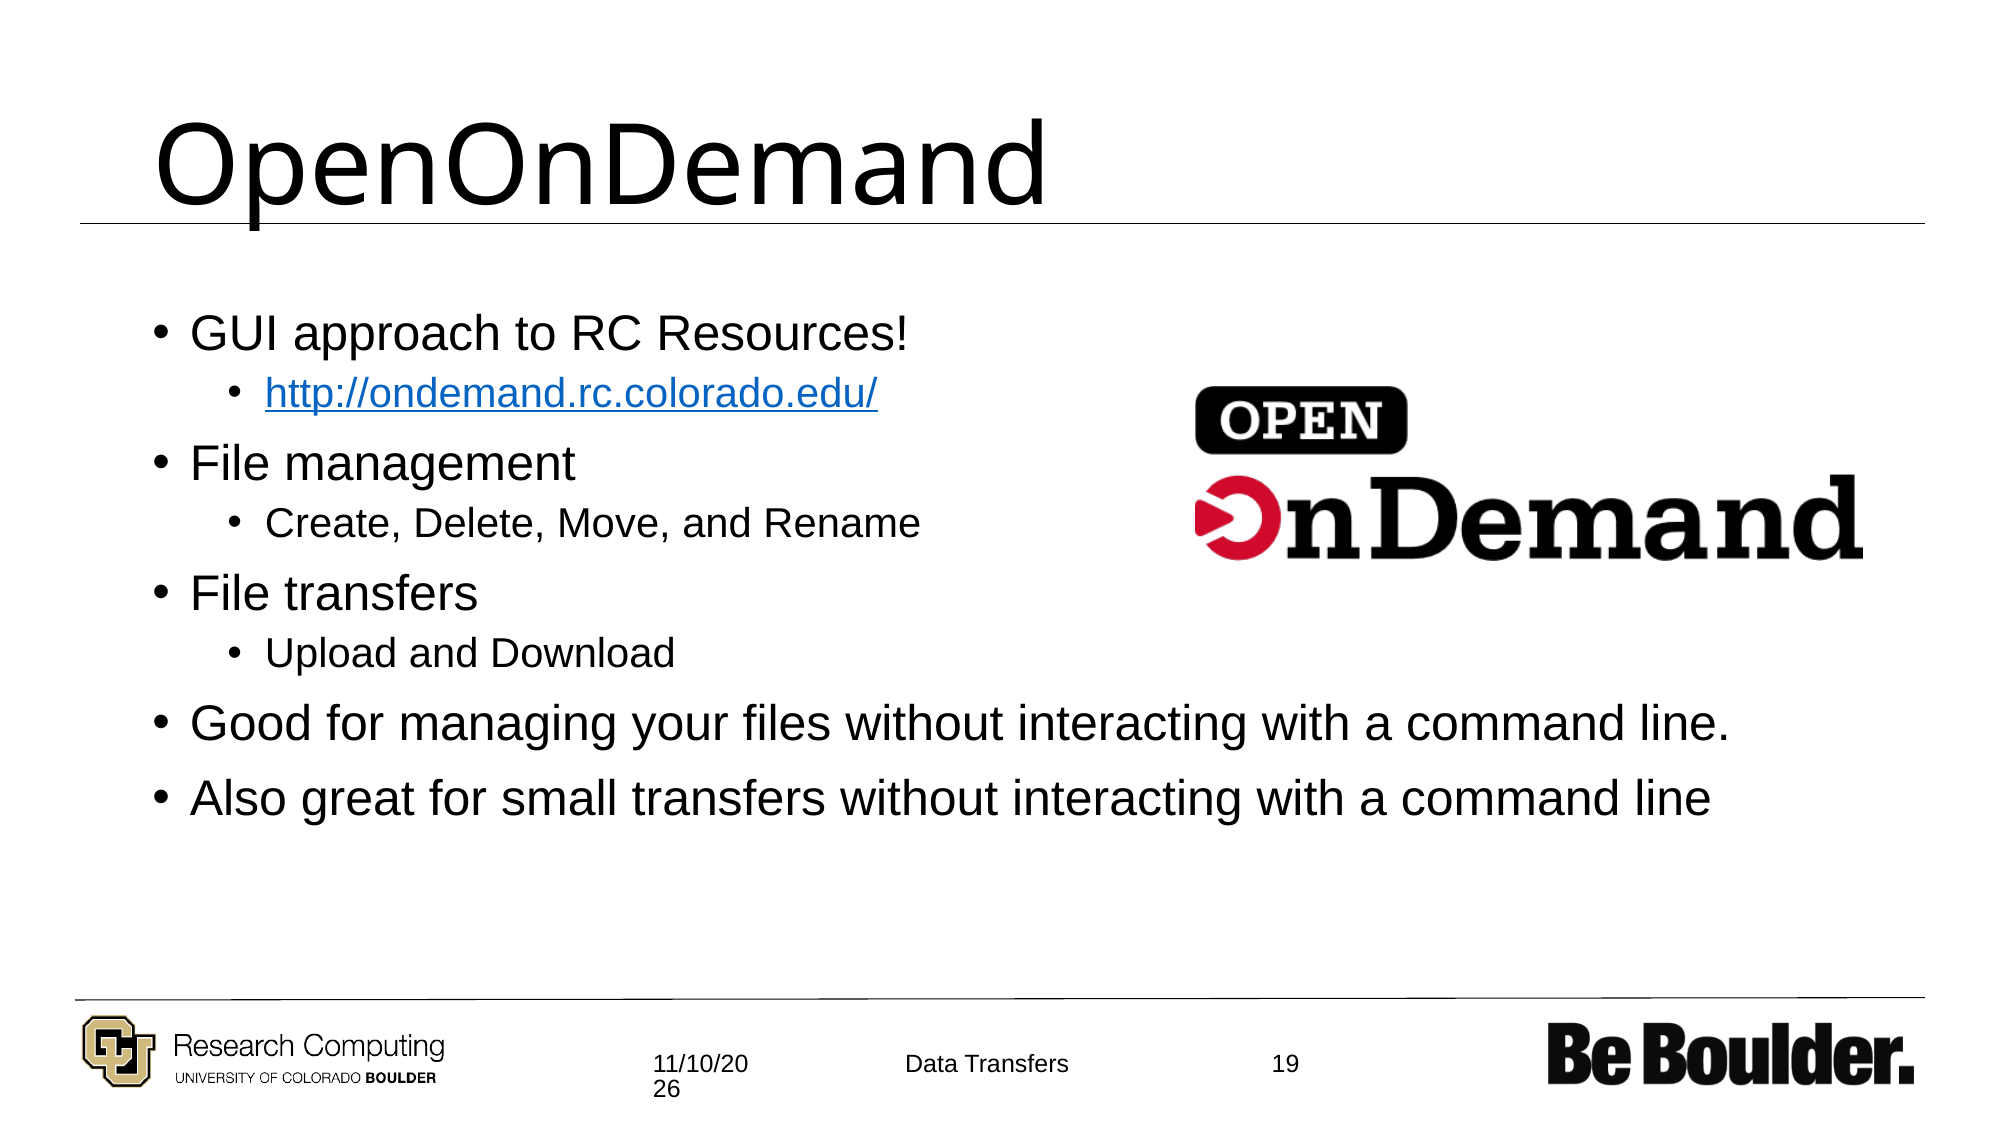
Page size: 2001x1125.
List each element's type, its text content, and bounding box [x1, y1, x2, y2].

title OpenOnDemand [137, 59, 1863, 278]
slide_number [637, 1032, 772, 1093]
footer Data Transfers [772, 1032, 1202, 1093]
picture [1524, 1015, 1938, 1088]
picture [81, 1015, 444, 1088]
list GUI approach to RC Resources! http://ondemand.rc.colorado.edu/ File management Create, Delete, Move, and Rename File transfers Upload and Download Good for managing your files without interacting with a command line. Also great for small transfers without interacting with a command line [137, 299, 1863, 983]
picture [1195, 386, 1863, 561]
slide_number 19 [1202, 1032, 1315, 1093]
